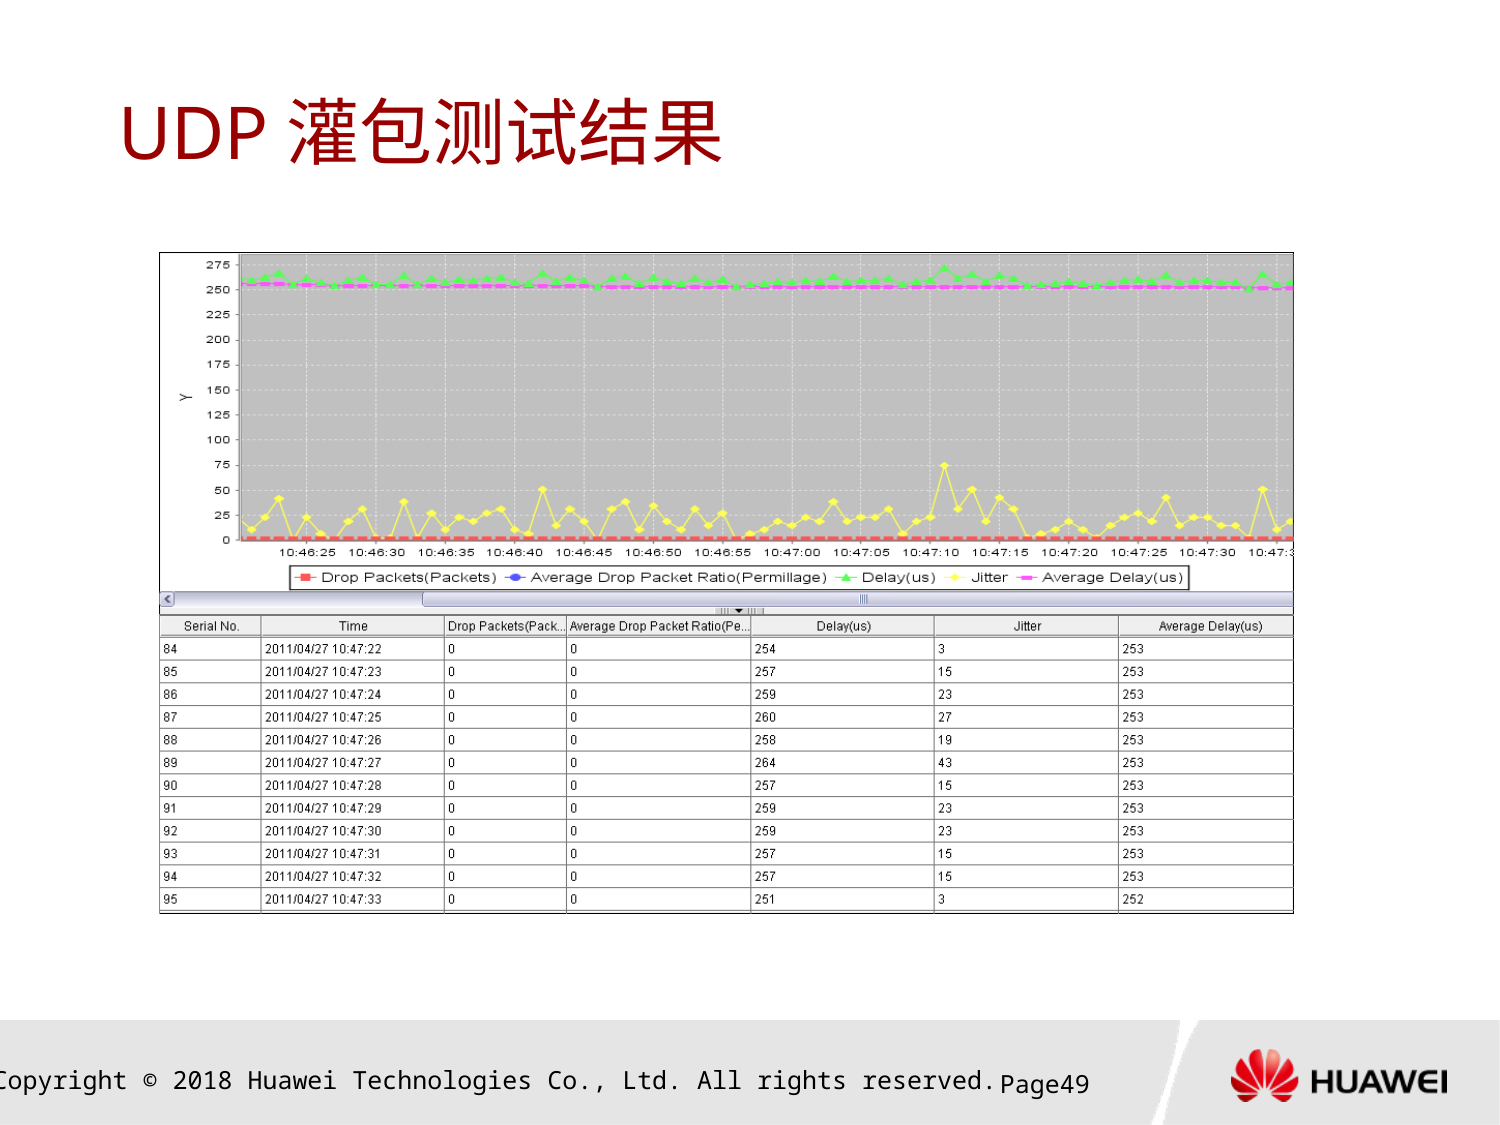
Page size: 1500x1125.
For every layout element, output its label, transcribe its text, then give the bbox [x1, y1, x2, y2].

title UDP灌包测试结果 [104, 58, 1374, 202]
picture [159, 252, 1294, 915]
picture [0, 1020, 1500, 1125]
slide_number Page48 [999, 1070, 1250, 1125]
